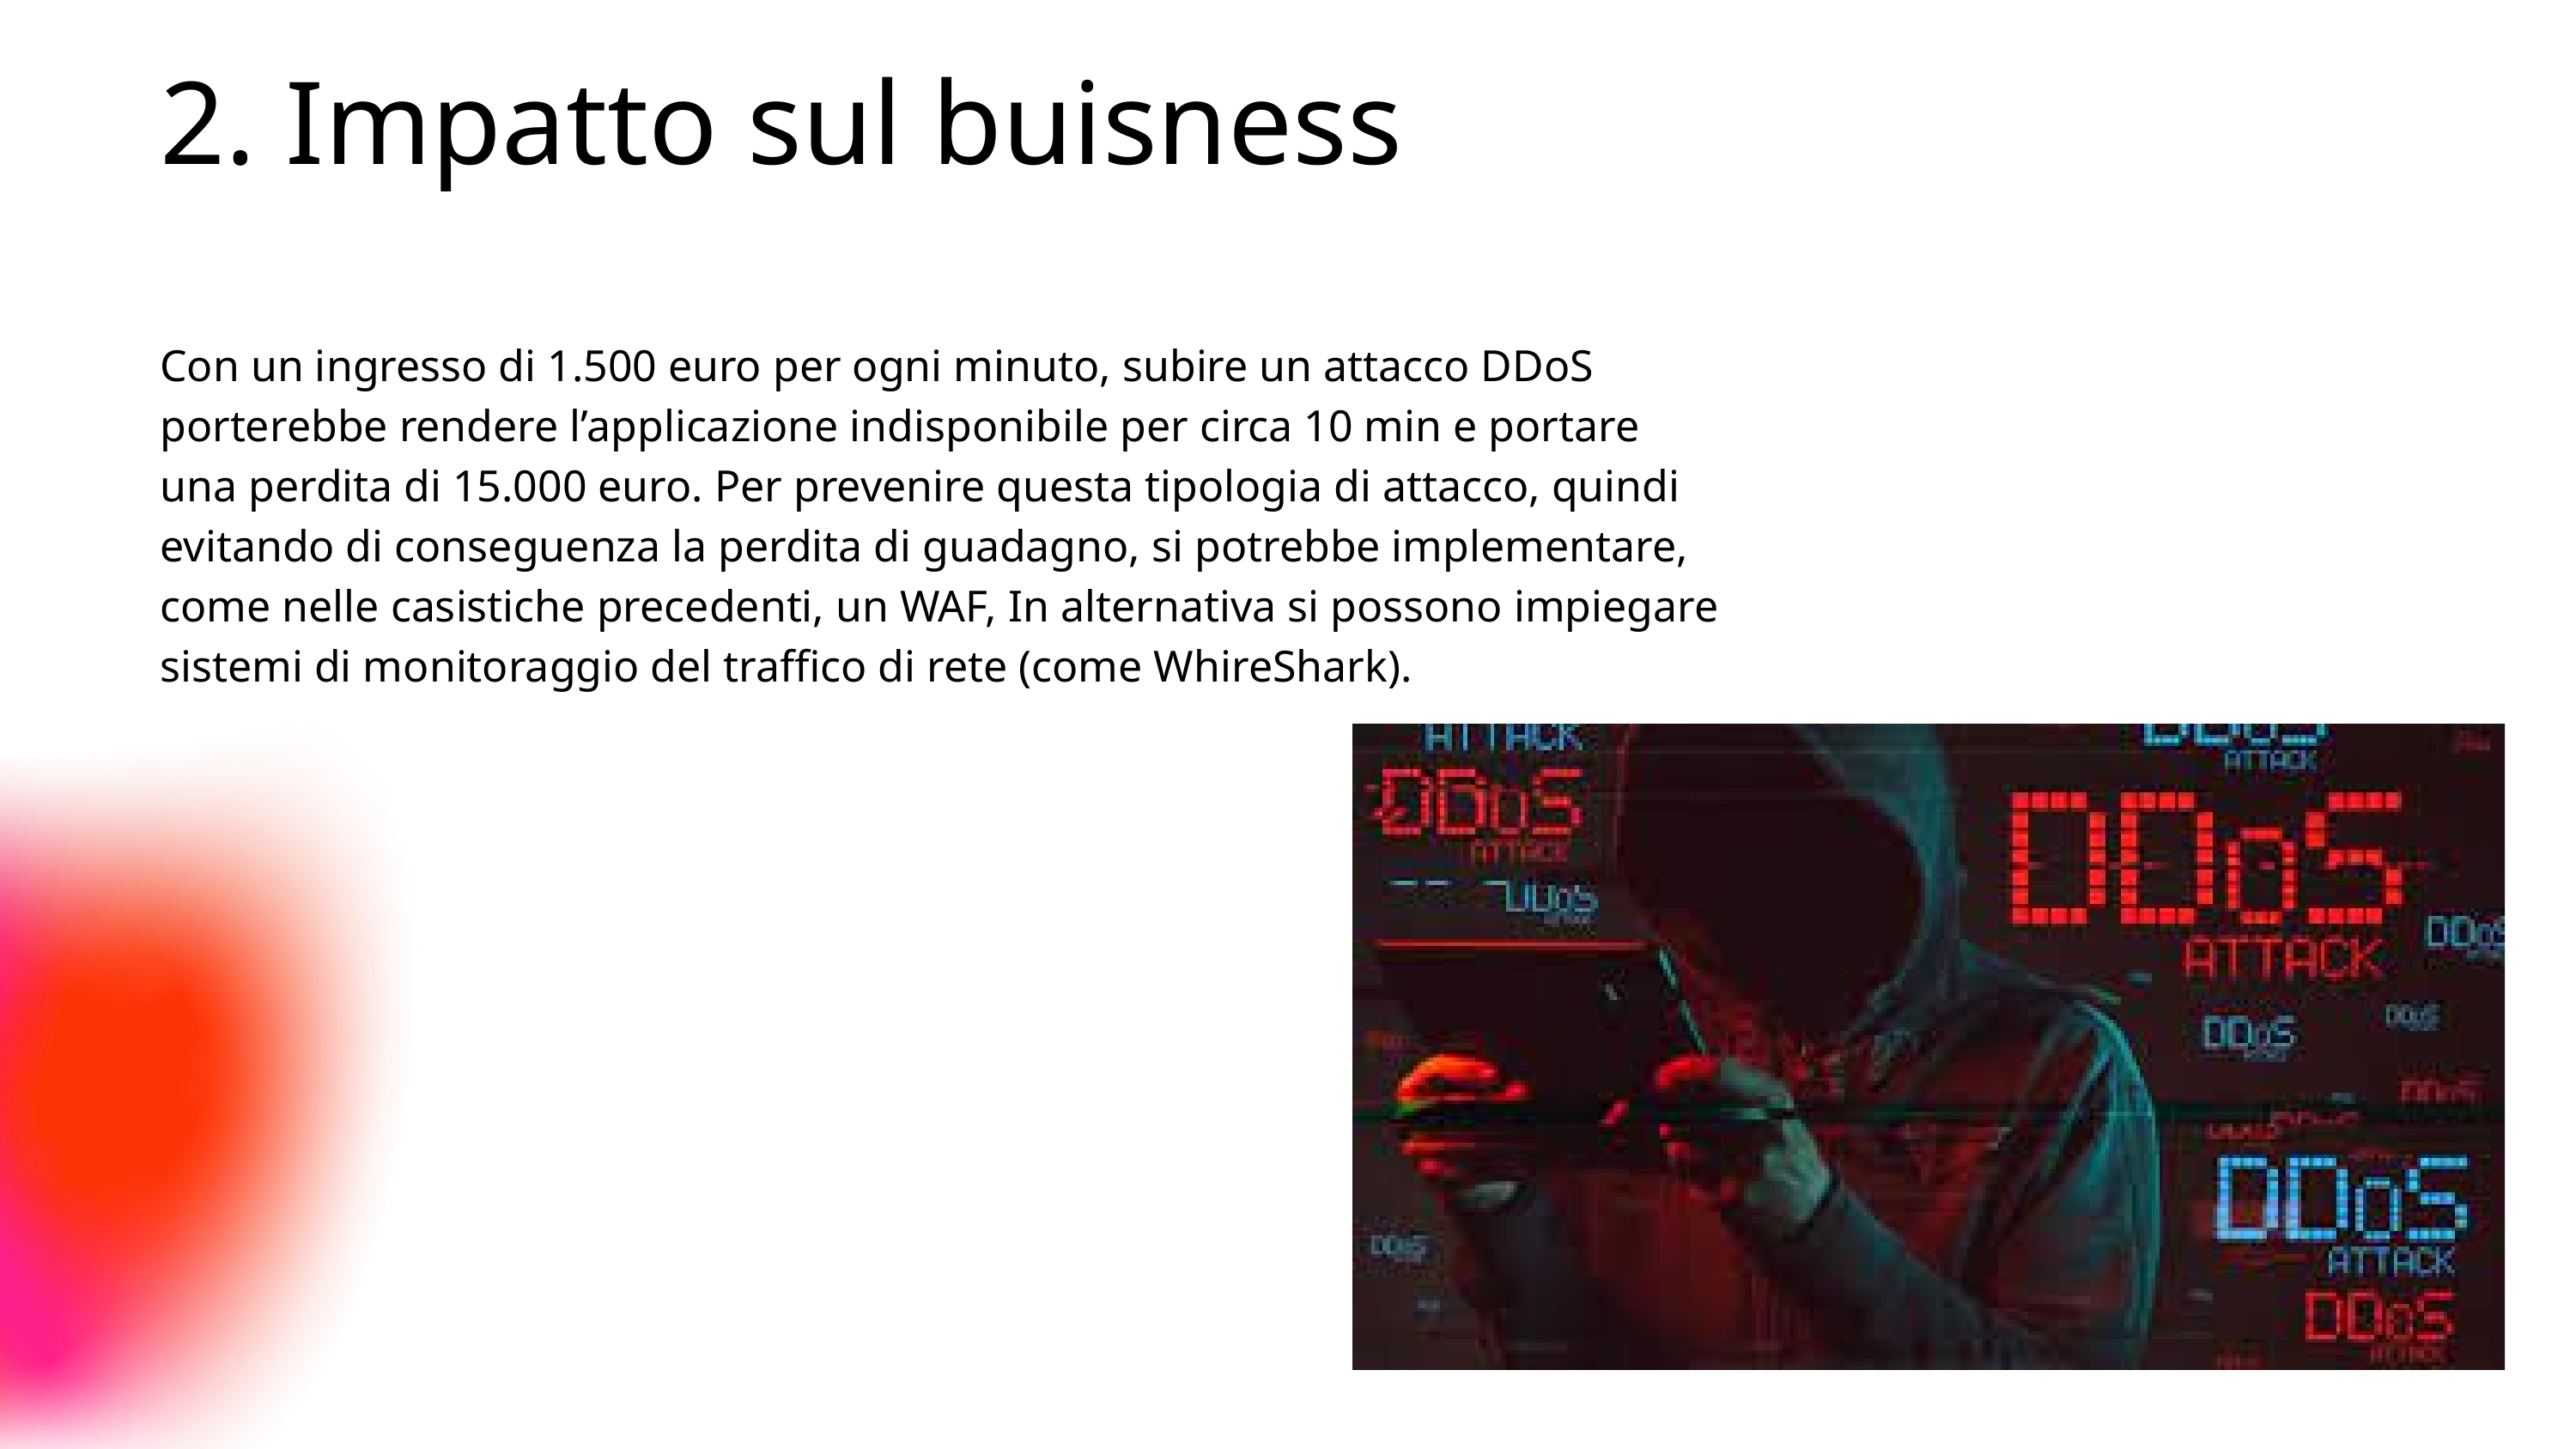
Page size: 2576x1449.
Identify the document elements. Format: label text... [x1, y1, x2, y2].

text_box Con un ingresso di 1.500 euro per ogni minuto, subire un attacco DDoS porterebbe rendere l’applicazione indisponibile per circa 10 min e portare una perdita di 15.000 euro. Per prevenire questa tipologia di attacco, quindi evitando di conseguenza la perdita di guadagno, si potrebbe implementare, come nelle casistiche precedenti, un WAF, In alternativa si possono impiegare sistemi di monitoraggio del traffico di rete (come WhireShark). [160, 330, 1721, 691]
text_box [1352, 724, 2506, 1370]
text_box 2. Impatto sul buisness [160, 49, 1752, 187]
text_box [0, 724, 418, 1449]
